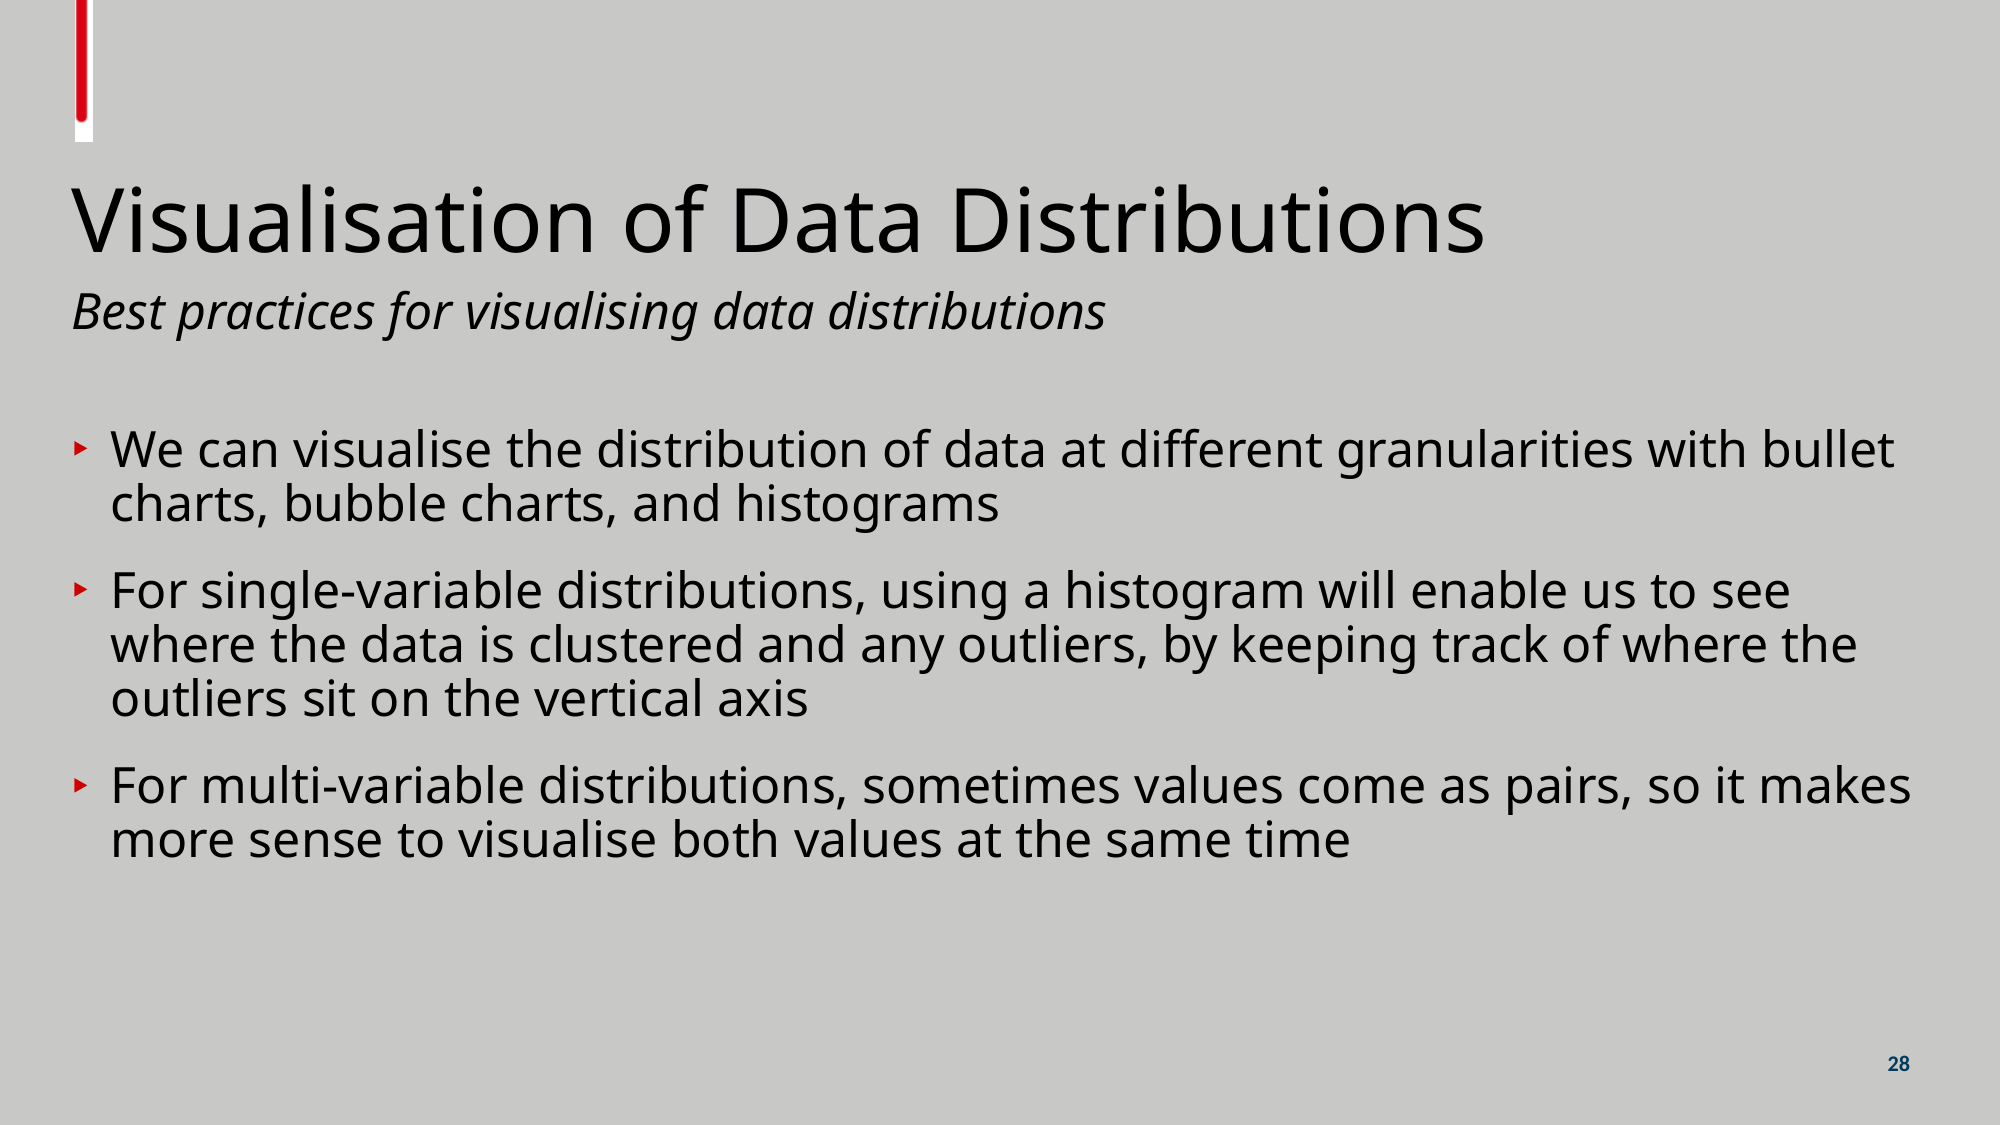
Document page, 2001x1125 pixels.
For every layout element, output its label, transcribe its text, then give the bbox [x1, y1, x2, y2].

list We can visualise the distribution of data at different granularities with bullet charts, bubble charts, and histograms For single-variable distributions, using a histogram will enable us to see where the data is clustered and any outliers, by keeping track of where the outliers sit on the vertical axis For multi-variable distributions, sometimes values come as pairs, so it makes more sense to visualise both values at the same time [56, 416, 1930, 959]
picture [75, 0, 93, 99]
title Visualisation of Data Distributions [56, 99, 1930, 279]
list Best practices for visualising data distributions [56, 279, 1930, 370]
